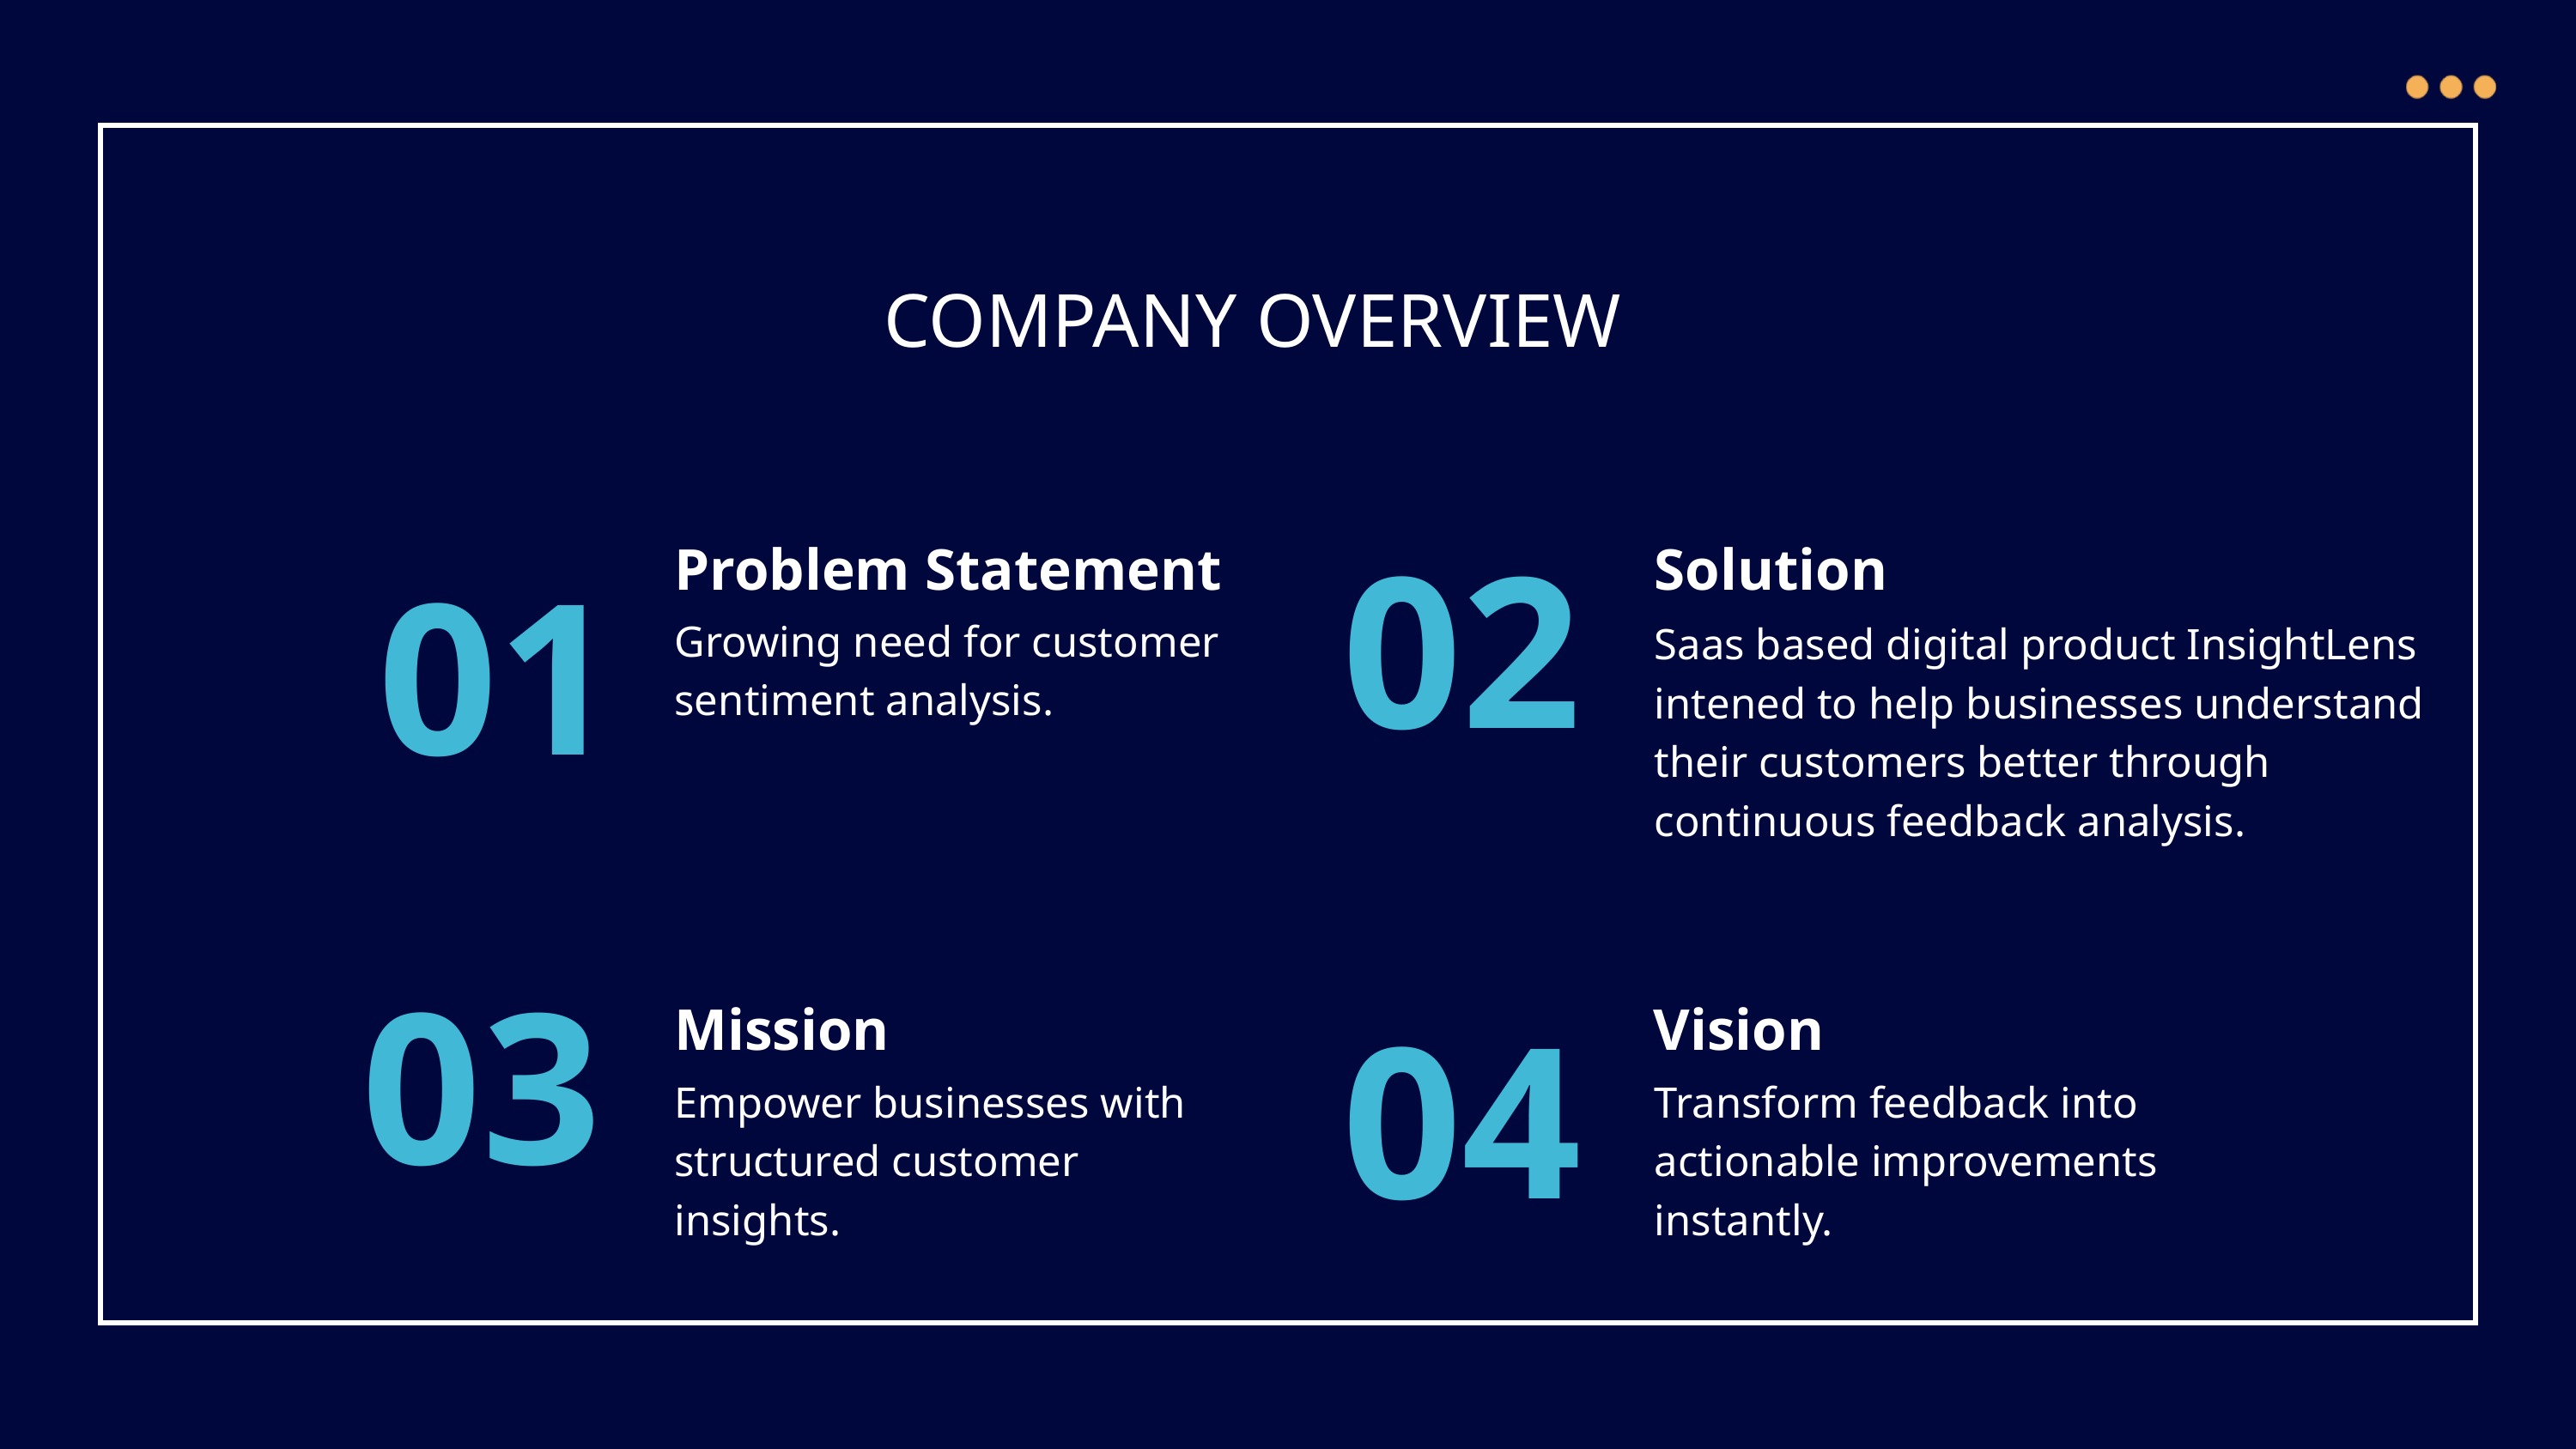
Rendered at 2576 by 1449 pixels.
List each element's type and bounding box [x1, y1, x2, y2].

text_box [2406, 74, 2497, 105]
text_box [100, 125, 2476, 1324]
